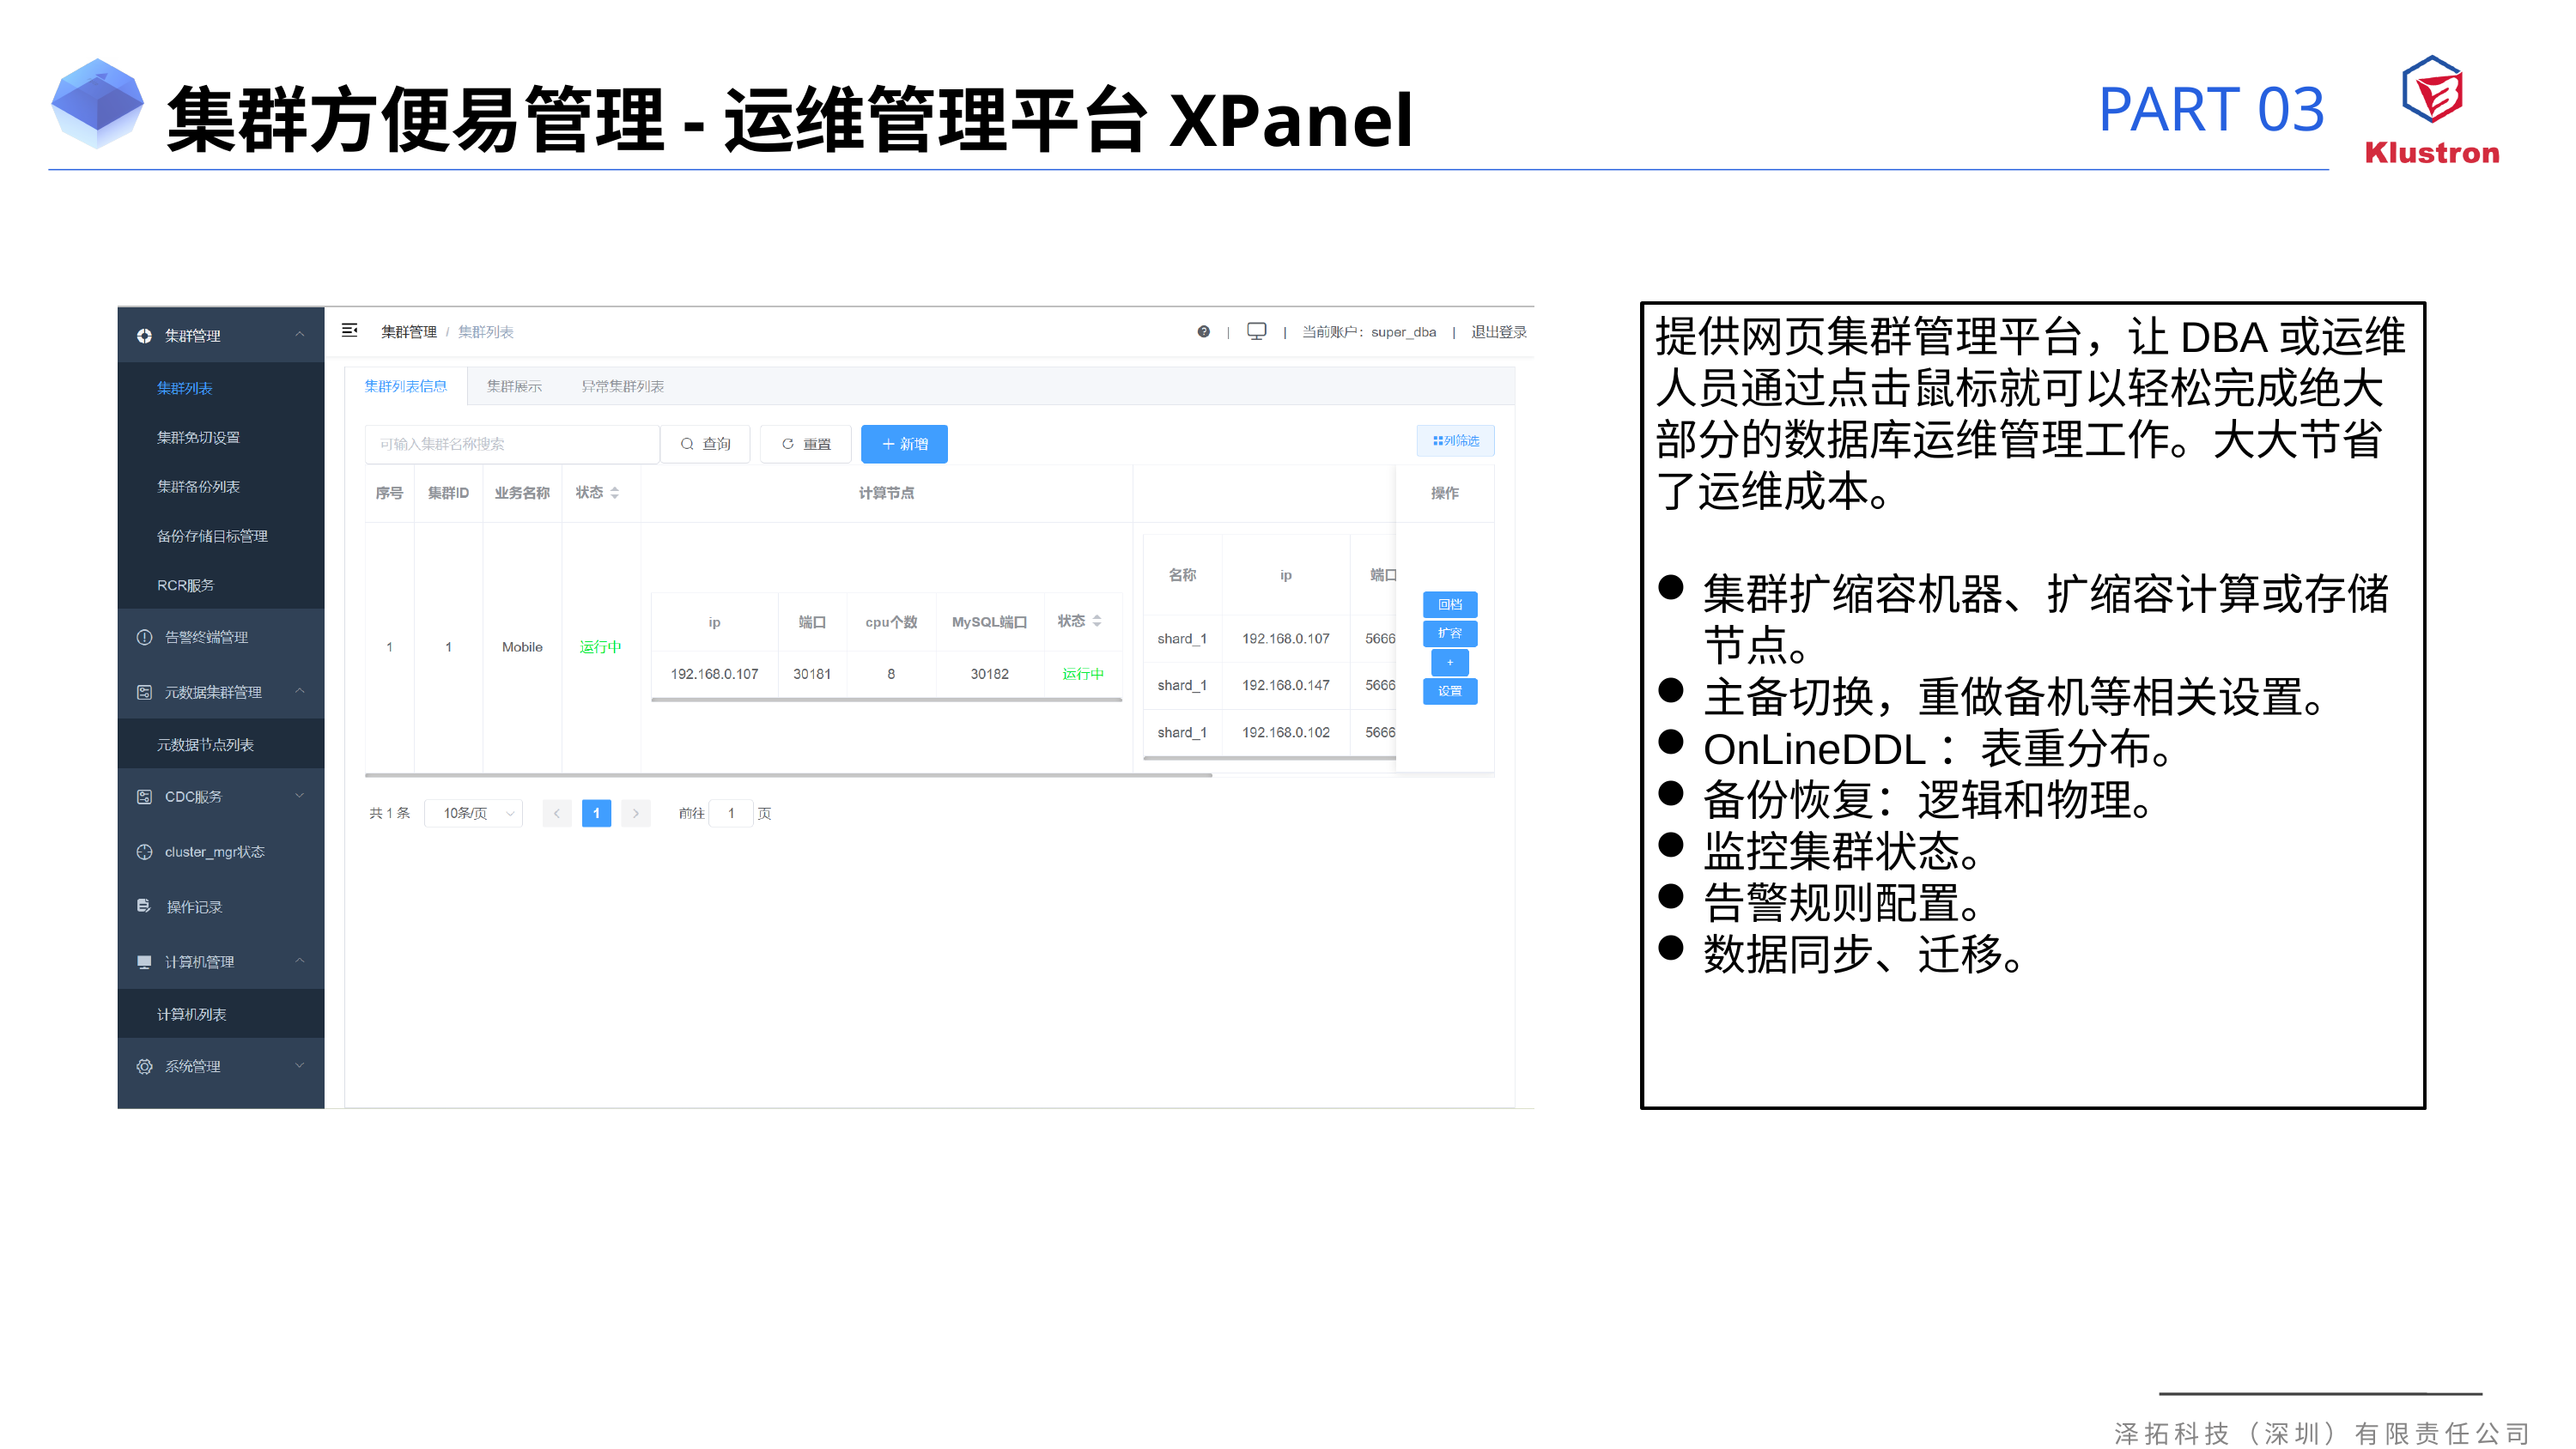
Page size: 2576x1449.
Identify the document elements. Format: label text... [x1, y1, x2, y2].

picture [118, 305, 1535, 1109]
picture [50, 57, 145, 149]
text_box 集群方便易管理-运维管理平台XPanel [166, 39, 1421, 161]
text_box 泽拓科技（深圳）有限责任公司 [2114, 1379, 2576, 1422]
text_box 提供网页集群管理平台，让DBA或运维人员通过点击鼠标就可以轻松完成绝大部分的数据库运维管理工作。大大节省了运维成本。 集群扩缩容机器、扩缩容计算或存储节点。 主备切换，重做备机等相关设置。 OnLineDDL：表重分布。 备份恢复：逻辑和物理。 监控集群状态。 告警规则配置。 数据同步、迁移。 [1640, 301, 2427, 1110]
picture [2339, 15, 2526, 203]
text_box PART 03 [1668, 58, 2327, 143]
text_box [118, 197, 2495, 1287]
